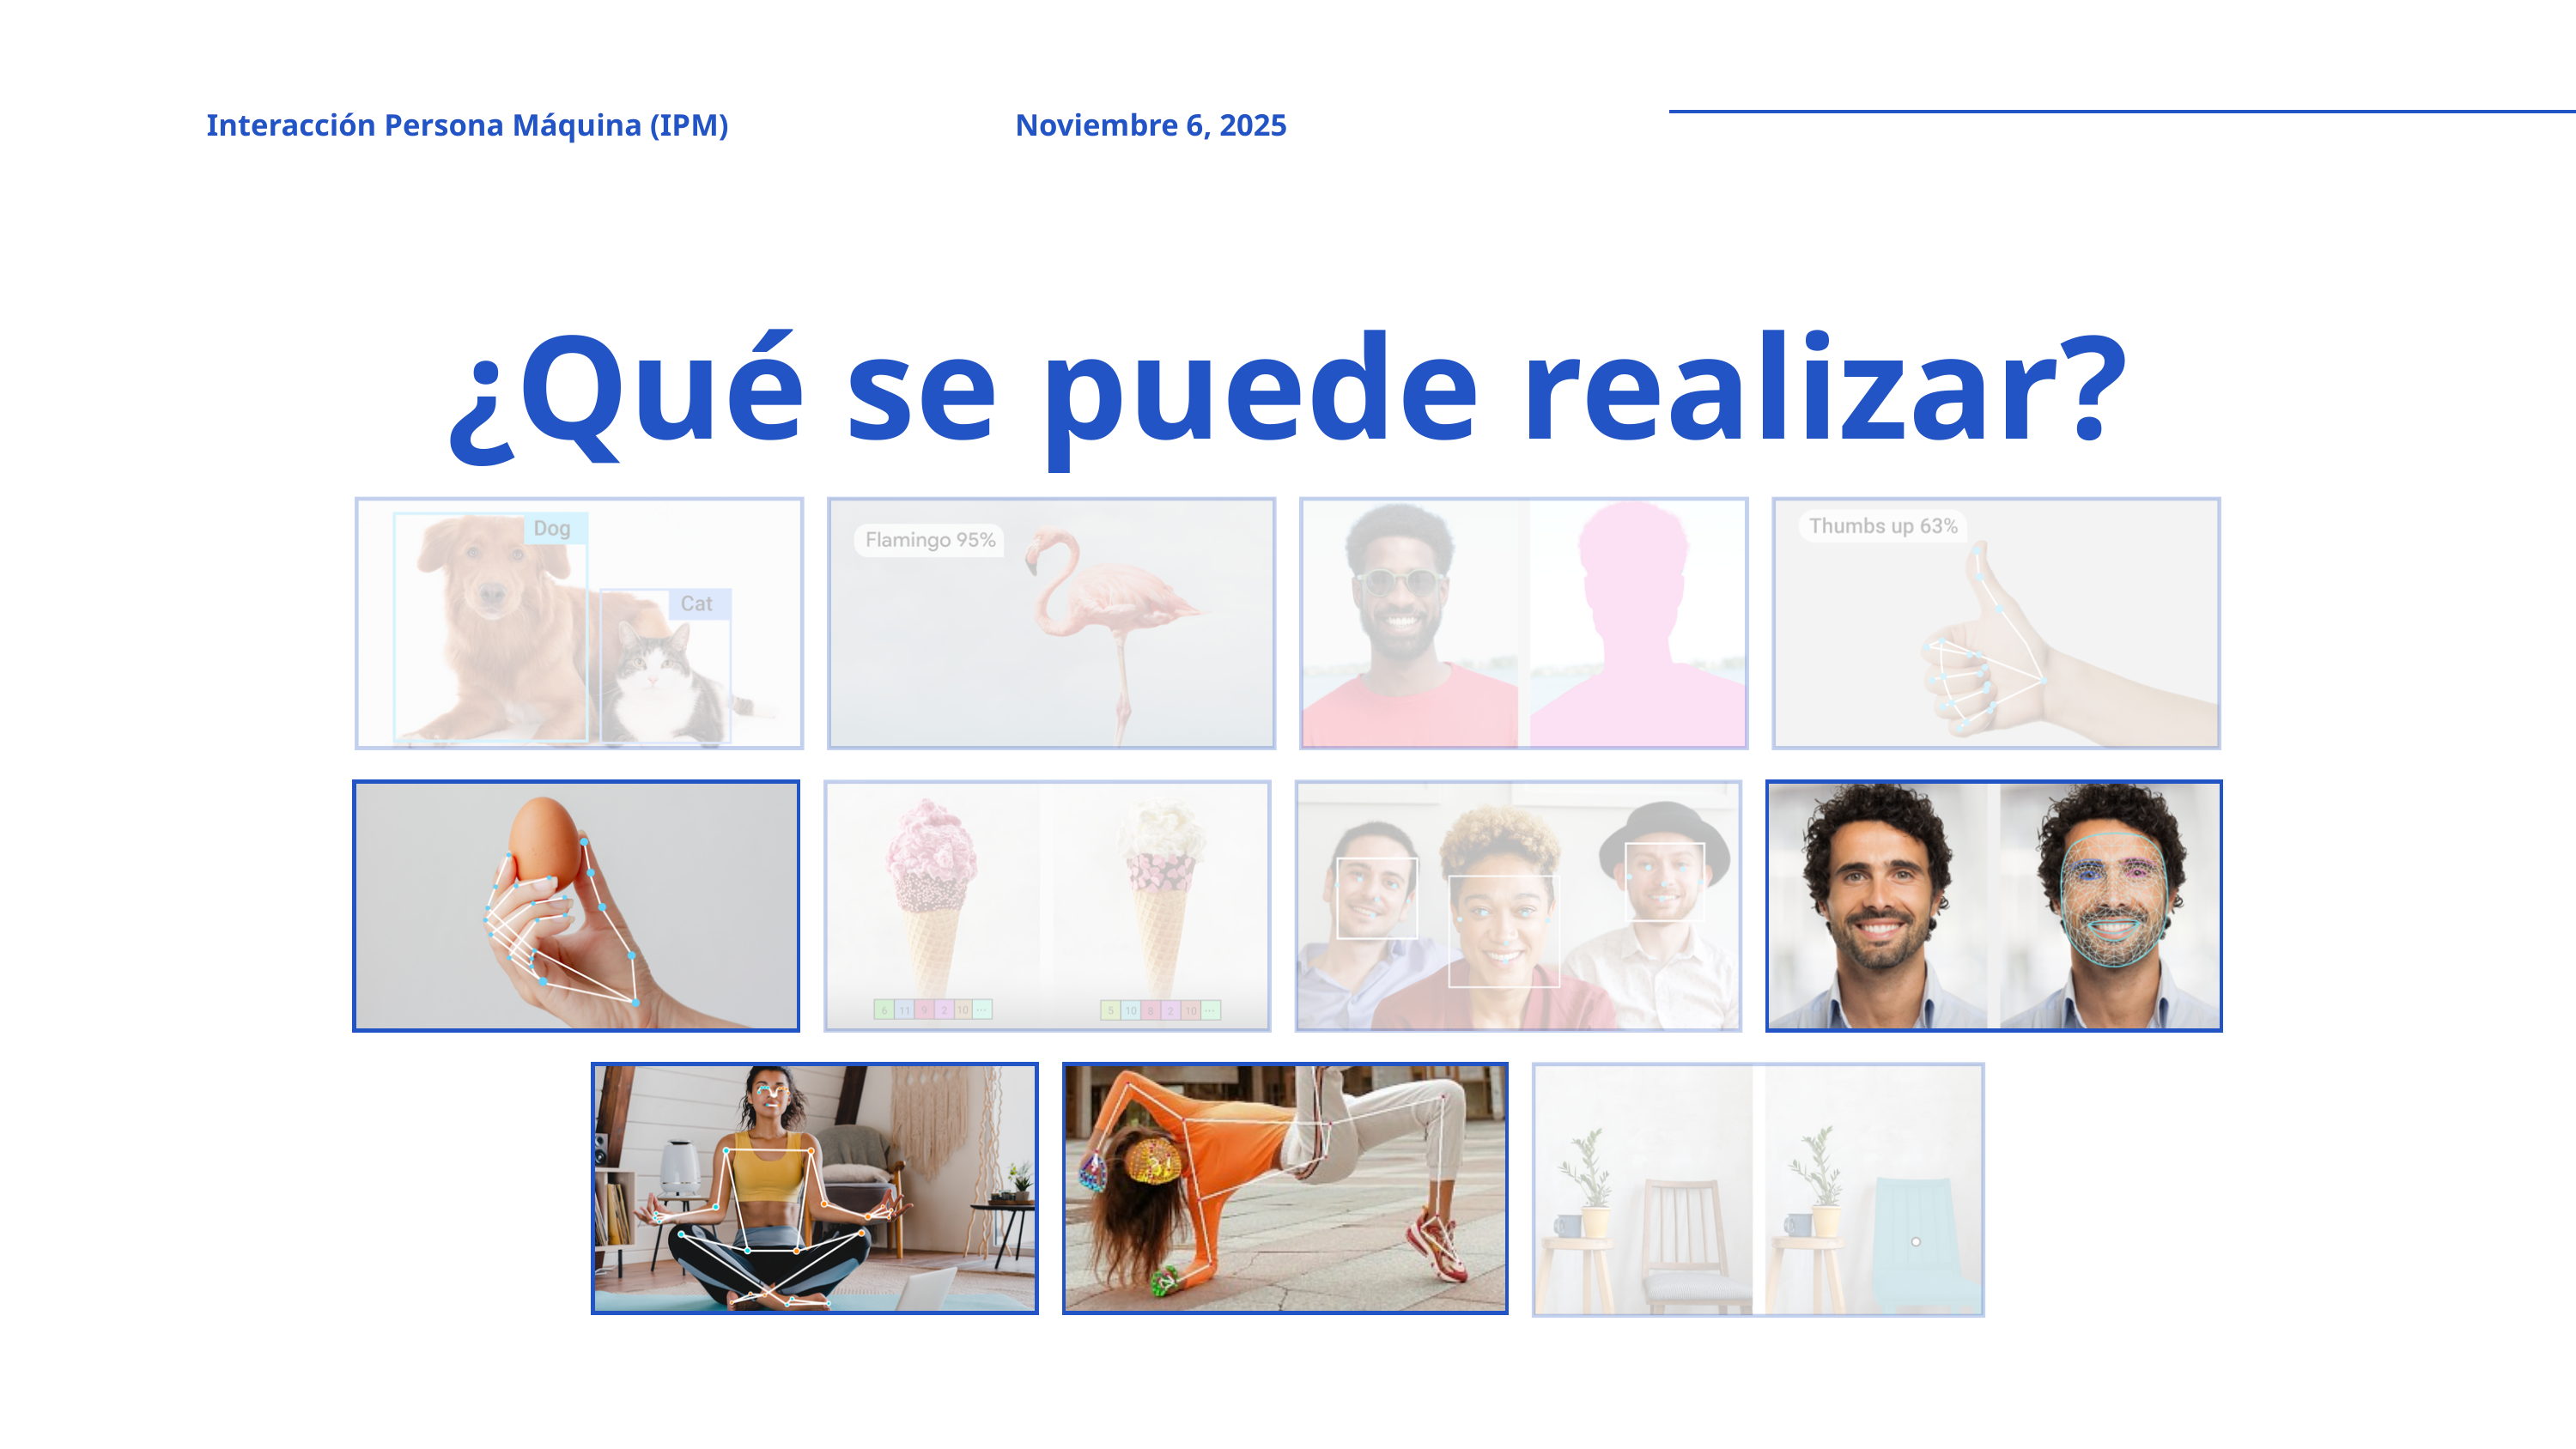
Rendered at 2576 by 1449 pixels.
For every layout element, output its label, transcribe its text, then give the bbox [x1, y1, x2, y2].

text_box [354, 781, 799, 1031]
text_box [1534, 1064, 1984, 1316]
text_box [1064, 1064, 1508, 1313]
text_box Noviembre 6, 2025 [1014, 92, 1394, 142]
text_box [829, 498, 1275, 749]
text_box [825, 781, 1270, 1031]
text_box [1296, 781, 1741, 1031]
text_box [356, 498, 803, 749]
text_box Interacción Persona Máquina (IPM) [206, 92, 826, 142]
text_box [1301, 498, 1747, 749]
text_box ¿Qué se puede realizar? [175, 269, 2401, 468]
text_box [1773, 498, 2220, 749]
text_box [1767, 781, 2222, 1031]
text_box [592, 1064, 1037, 1313]
